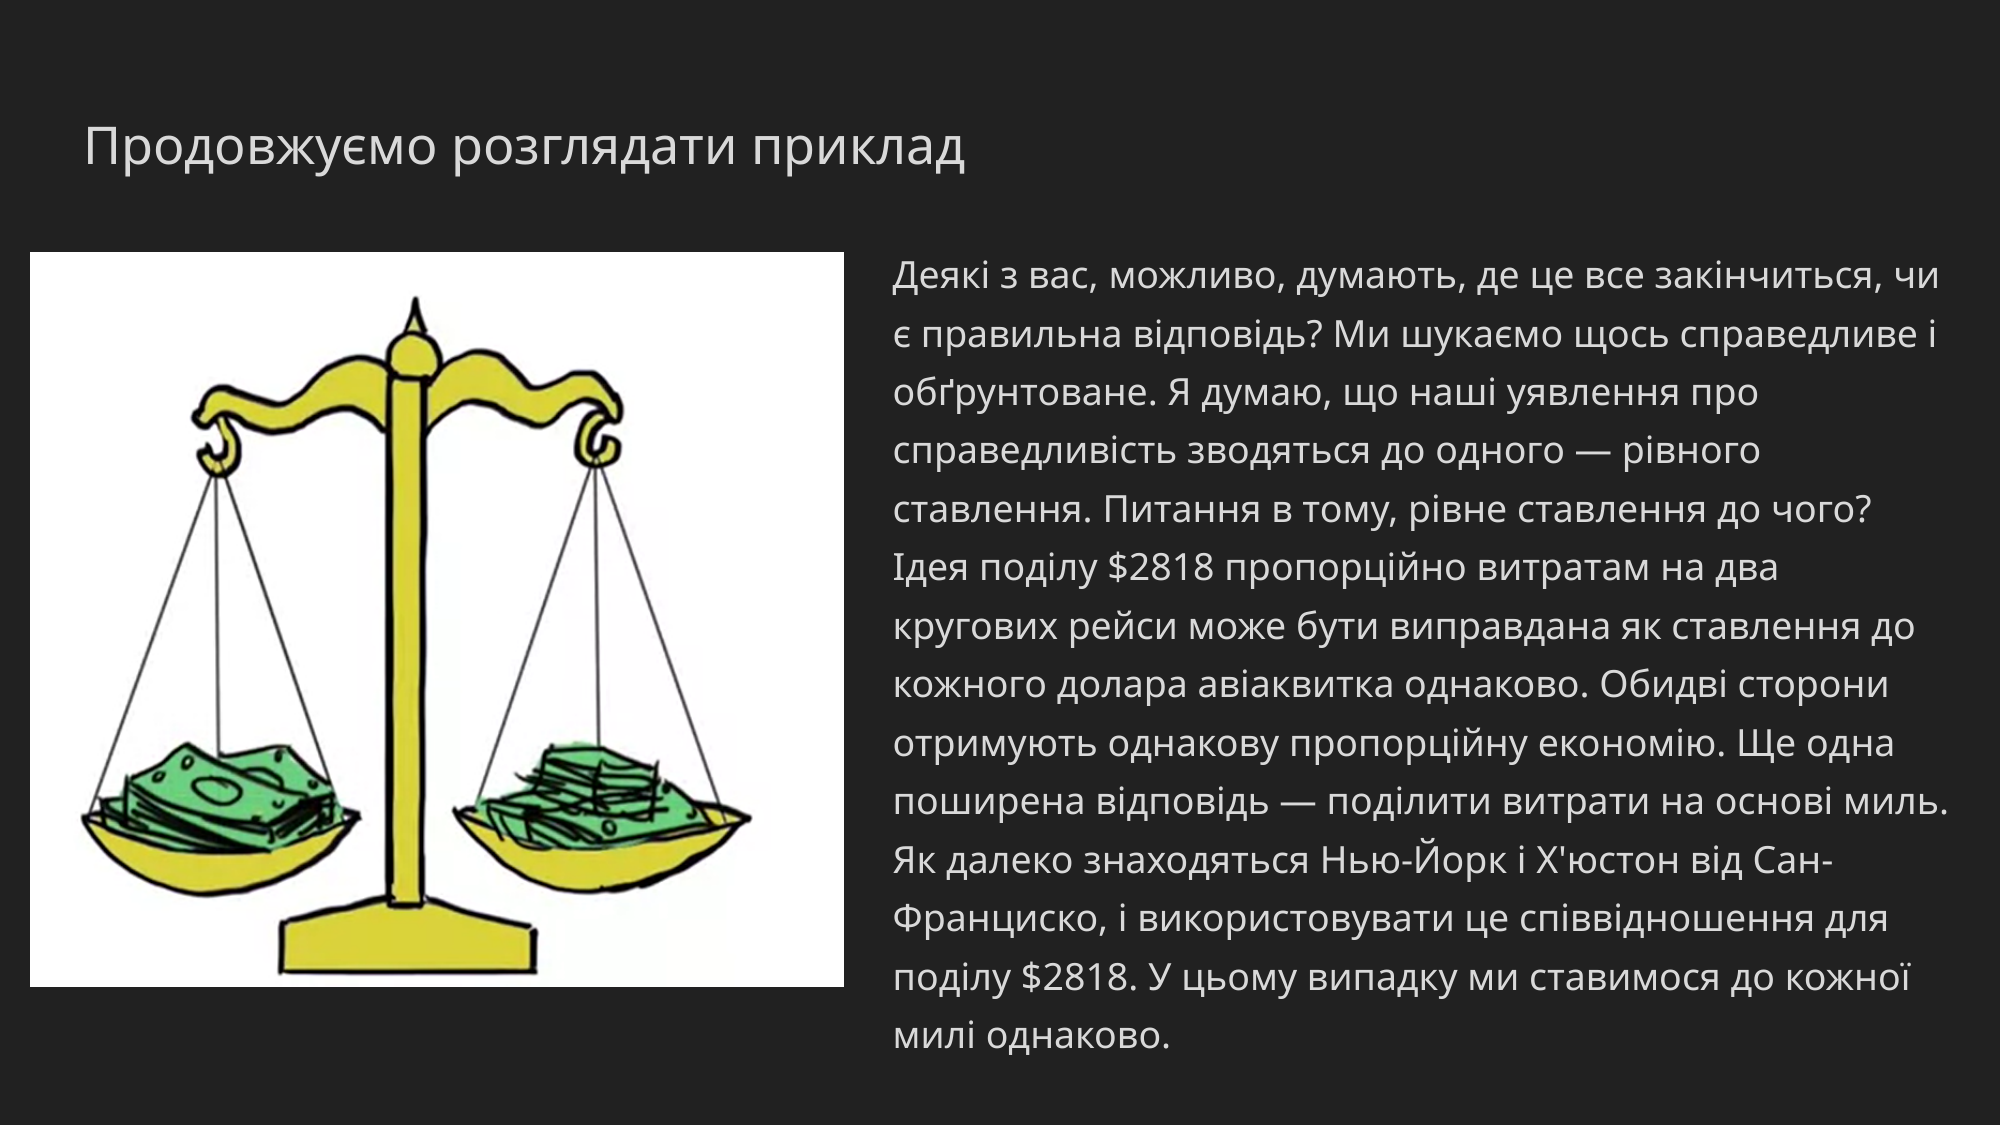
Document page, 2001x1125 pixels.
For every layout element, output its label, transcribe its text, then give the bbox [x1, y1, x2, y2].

title Продовжуємо розглядати приклад [68, 97, 1932, 223]
list Деякі з вас, можливо, думають, де це все закінчиться, чи є правильна відповідь? Ми шукаємо щось справедливе і обґрунтоване. Я думаю, що наші уявлення про справедливість зводяться до одного — рівного ставлення. Питання в тому, рівне ставлення до чого? Ідея поділу $2818 пропорційно витратам на два кругових рейси може бути виправдана як ставлення до кожного долара авіаквитка однаково. Обидві сторони отримують однакову пропорційну економію. Ще одна поширена відповідь — поділити витрати на основі миль. Як далеко знаходяться Нью-Йорк і Х'юстон від Сан-Франциско, і використовувати це співвідношення для поділу $2818. У цьому випадку ми ставимося до кожної милі однаково. [877, 222, 1970, 1014]
picture [30, 252, 844, 987]
